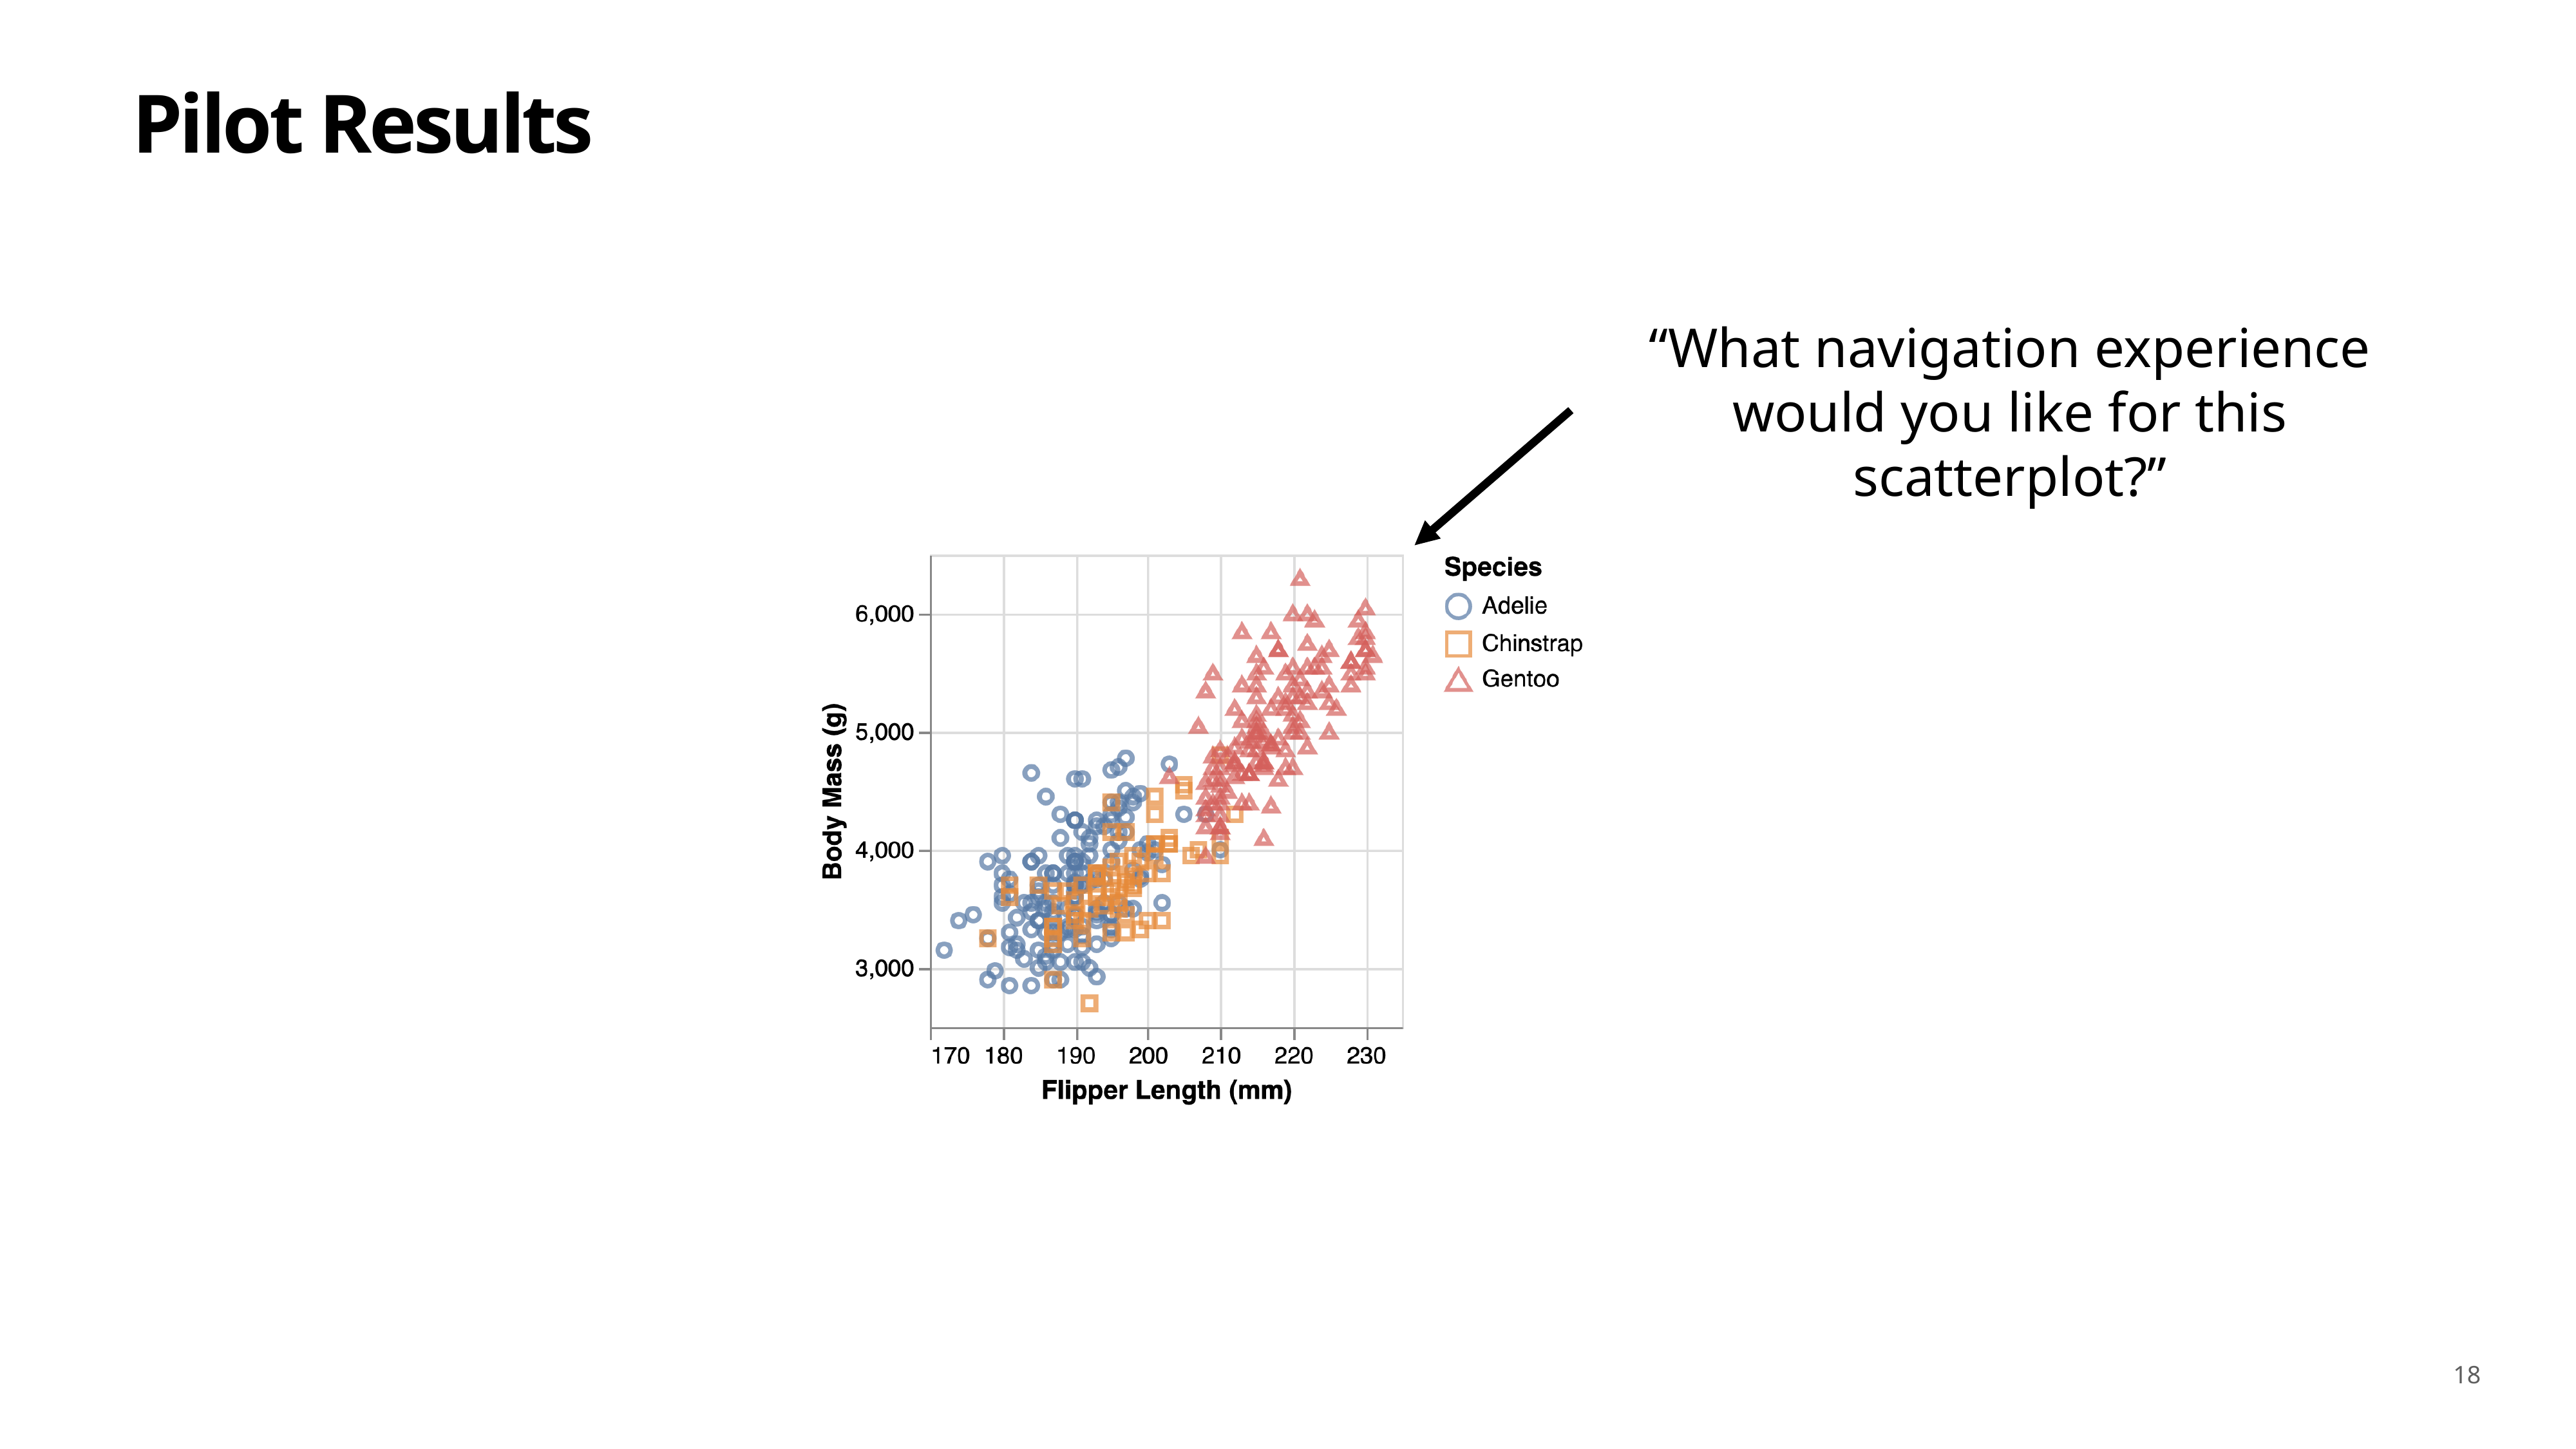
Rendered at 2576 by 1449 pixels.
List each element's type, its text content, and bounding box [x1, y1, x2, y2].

text_box 18 [2423, 1354, 2488, 1422]
picture [810, 522, 1594, 1121]
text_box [1414, 378, 1571, 545]
text_box “What navigation experience would you like for this scatterplot?” [1571, 308, 2449, 512]
title Pilot Results [126, 0, 1267, 357]
